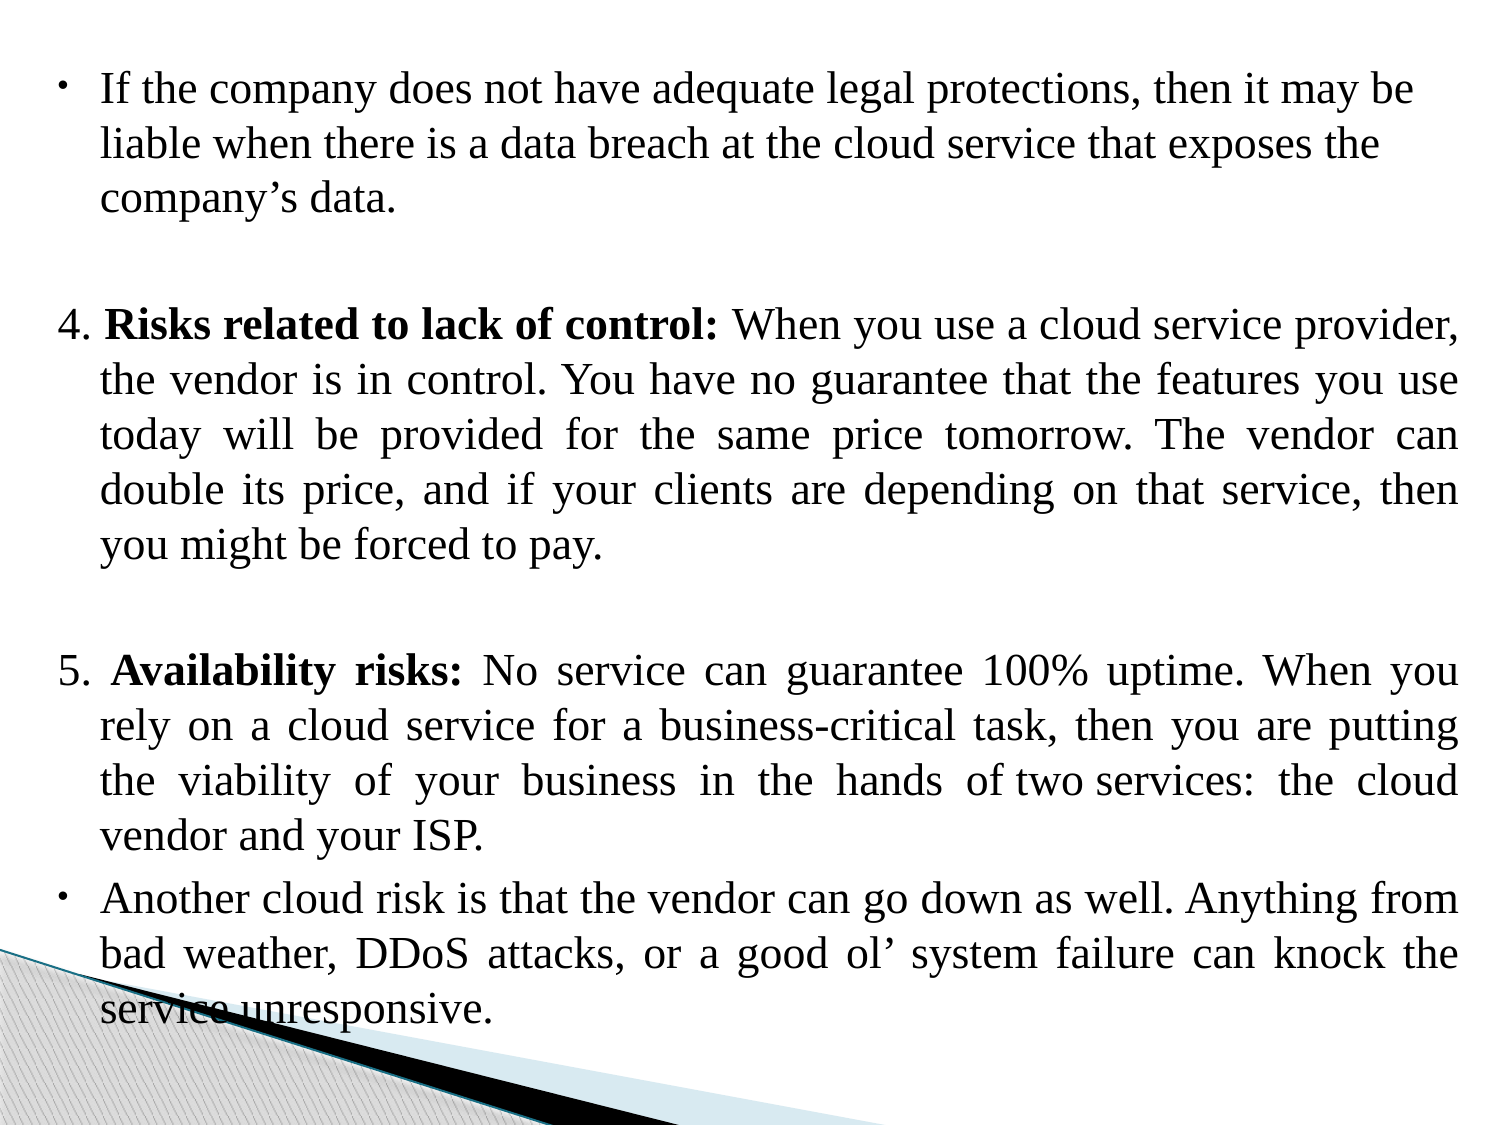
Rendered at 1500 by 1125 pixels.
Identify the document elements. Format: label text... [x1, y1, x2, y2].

list If the company does not have adequate legal protections, then it may be liable when there is a data breach at the cloud service that exposes the company’s data. 4. Risks related to lack of control: When you use a cloud service provider, the vendor is in control. You have no guarantee that the features you use today will be provided for the same price tomorrow. The vendor can double its price, and if your clients are depending on that service, then you might be forced to pay. 5. Availability risks: No service can guarantee 100% uptime. When you rely on a cloud service for a business-critical task, then you are putting the viability of your business in the hands of two services: the cloud vendor and your ISP. Another cloud risk is that the vendor can go down as well. Anything from bad weather, DDoS attacks, or a good ol’ system failure can knock the service unresponsive. [24, 50, 1475, 1125]
